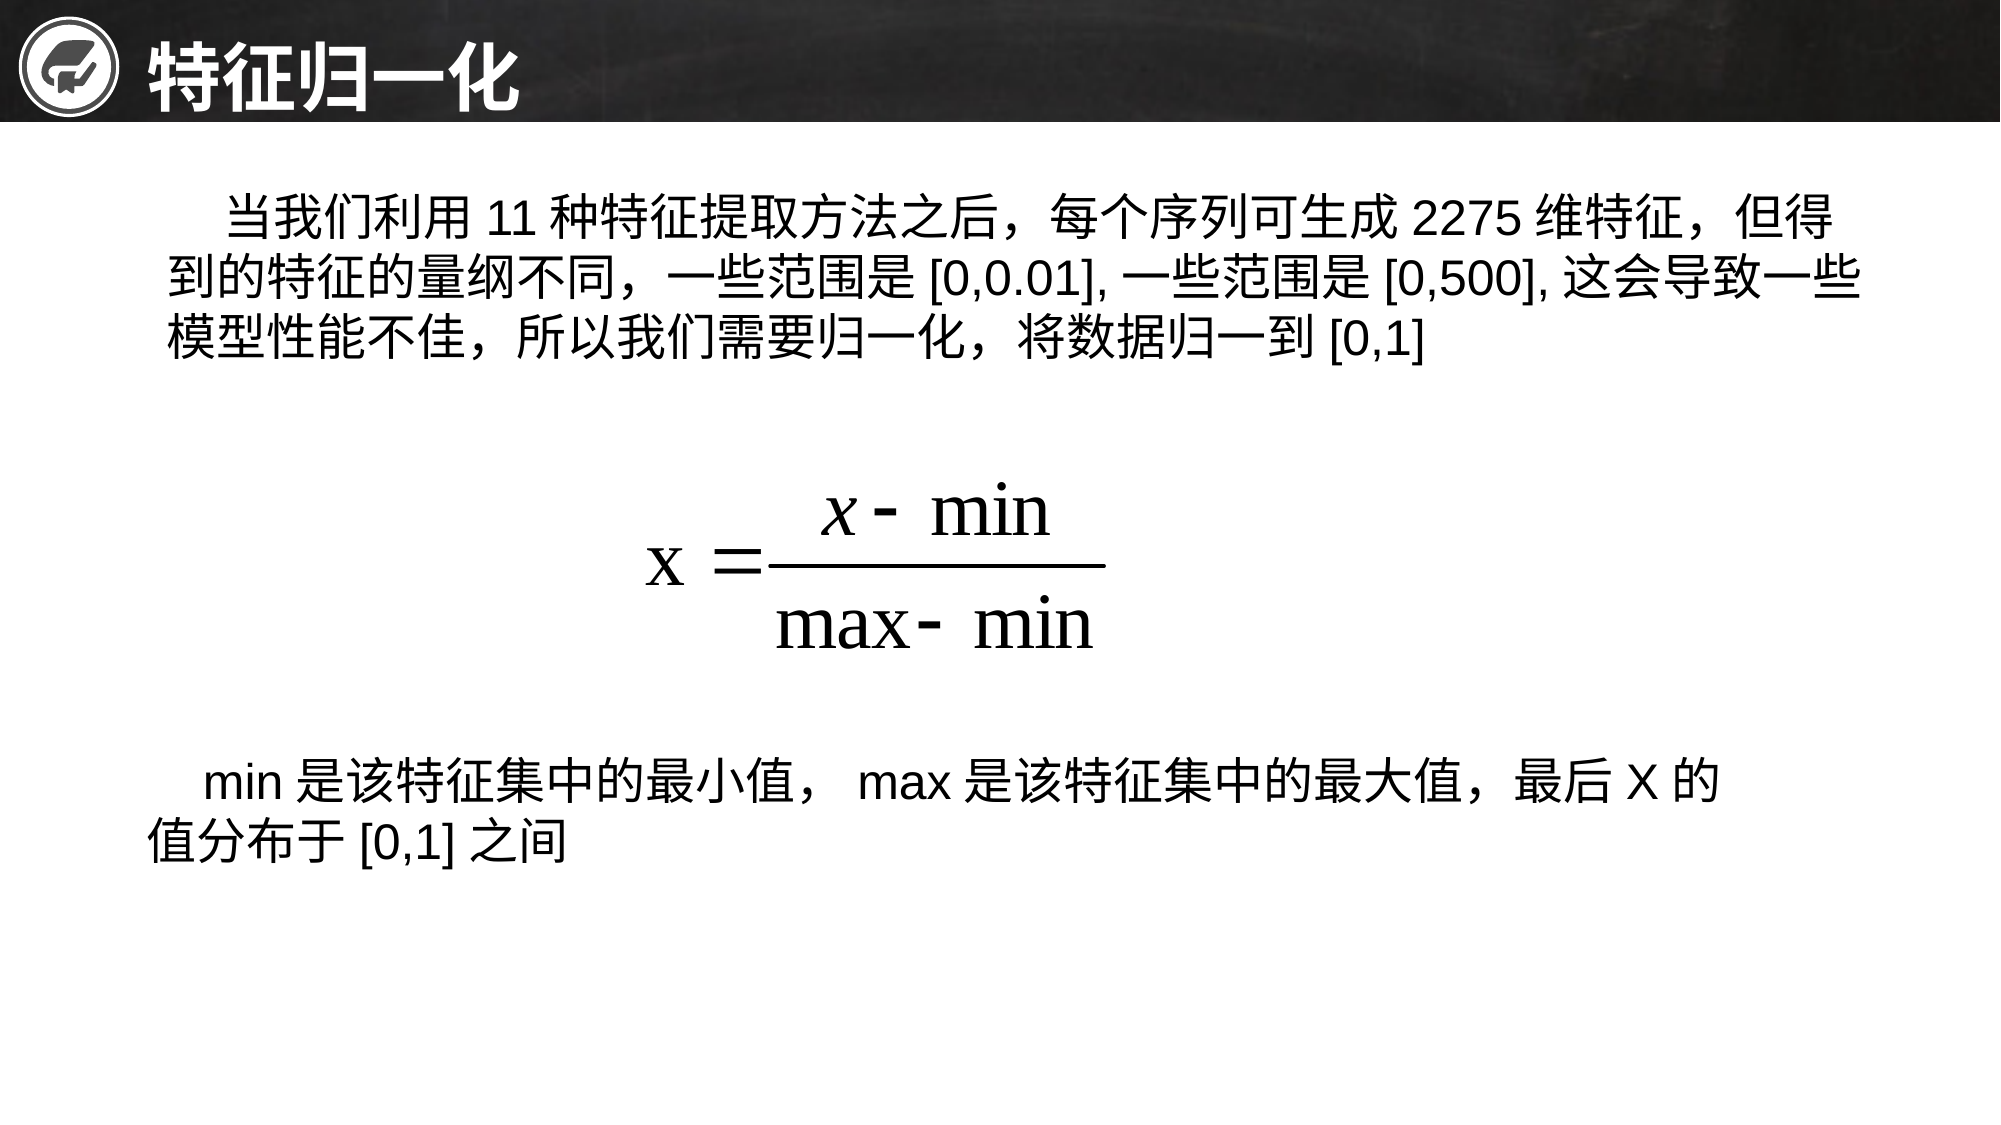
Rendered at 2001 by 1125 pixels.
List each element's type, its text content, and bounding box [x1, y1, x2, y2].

text_box 特征归一化 [132, 0, 1069, 128]
picture [1069, 0, 2000, 122]
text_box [631, 459, 1118, 666]
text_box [20, 18, 118, 116]
text_box 当我们利用11种特征提取方法之后，每个序列可生成2275维特征，但得到的特征的量纲不同，一些范围是[0,0.01],一些范围是[0,500],这会导致一些模型性能不佳，所以我们需要归一化，将数据归一到[0,1] [151, 177, 1896, 373]
text_box min是该特征集中的最小值，max是该特征集中的最大值，最后X的值分布于[0,1]之间 [132, 742, 1755, 877]
picture [0, 0, 132, 122]
